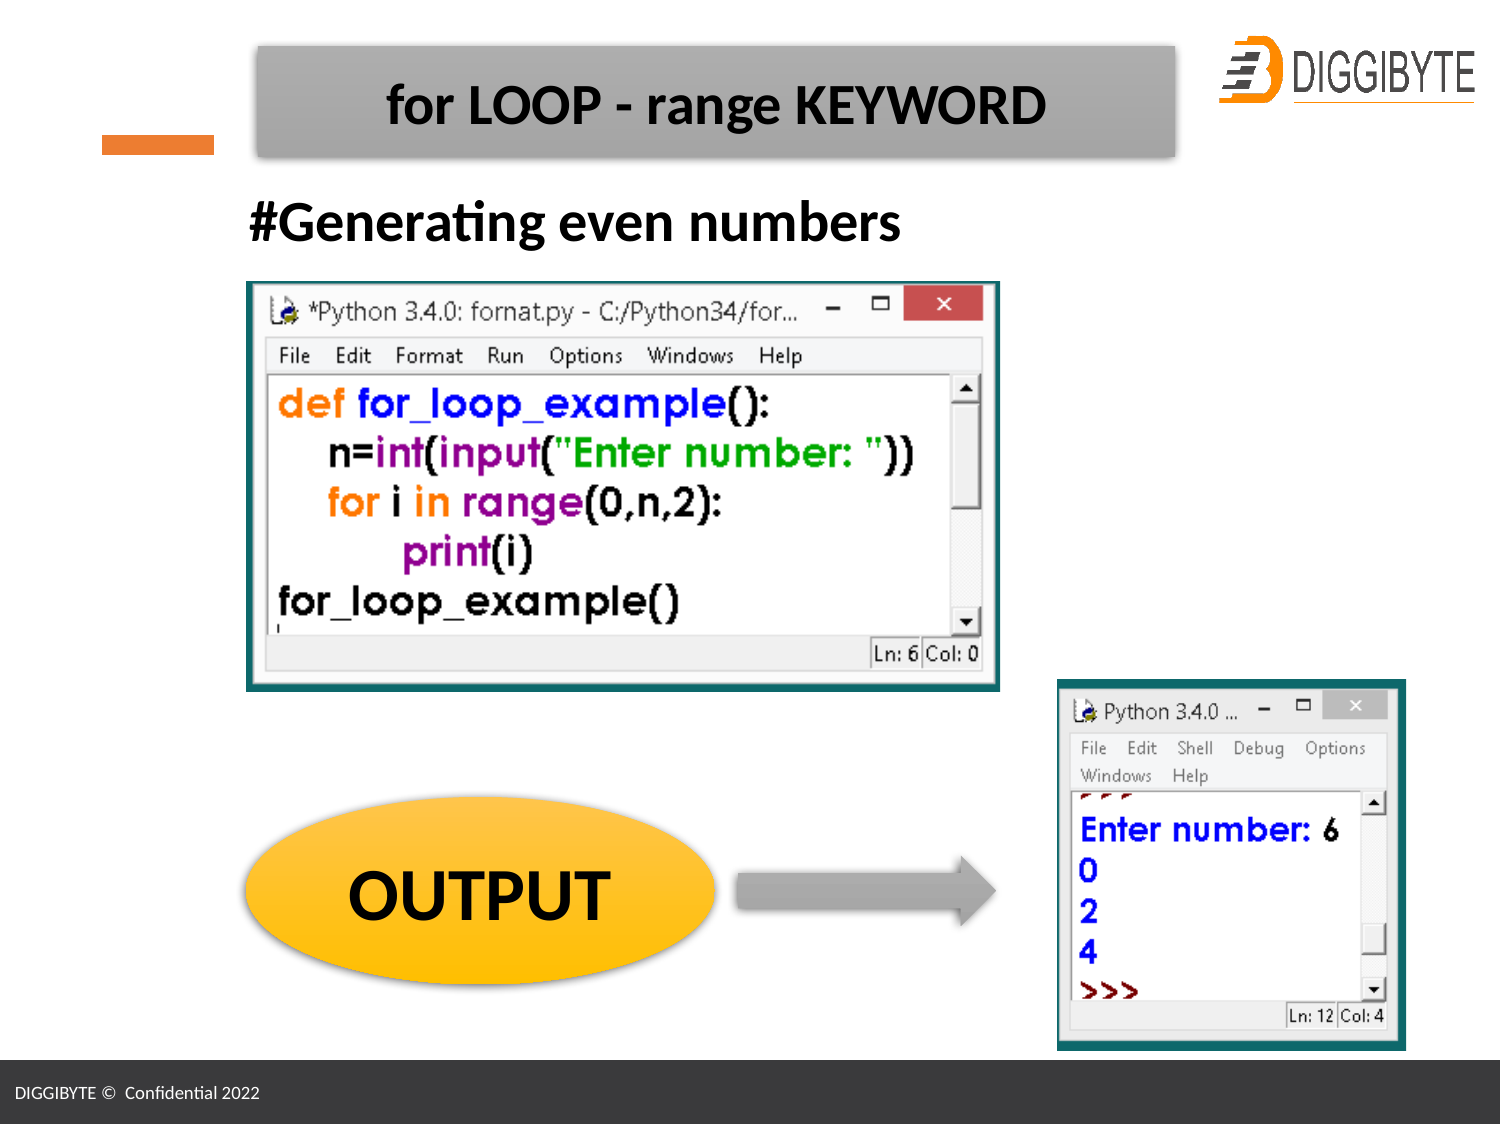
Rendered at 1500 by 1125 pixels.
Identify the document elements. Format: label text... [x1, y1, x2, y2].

text_box OUTPUT [246, 796, 715, 985]
text_box #Generating even numbers [234, 175, 1278, 261]
picture [246, 281, 1001, 692]
picture [1195, 0, 1490, 180]
picture [1057, 679, 1407, 1051]
text_box for LOOP - range KEYWORD [257, 46, 1176, 157]
text_box [738, 855, 997, 926]
